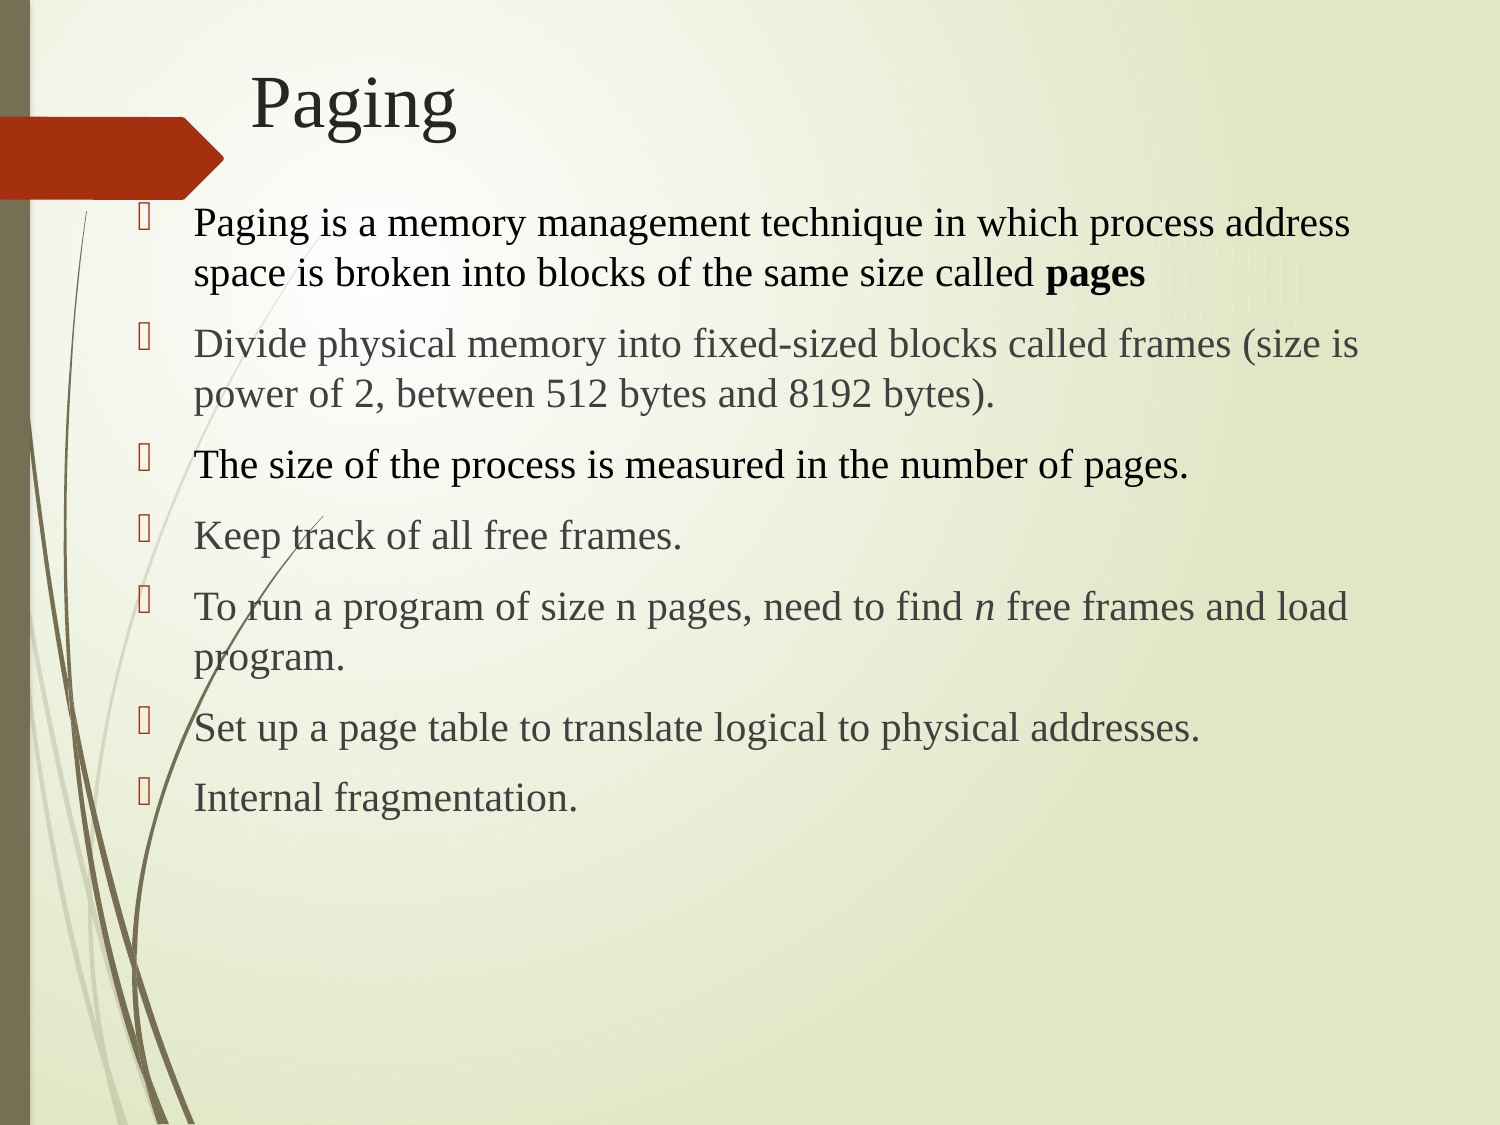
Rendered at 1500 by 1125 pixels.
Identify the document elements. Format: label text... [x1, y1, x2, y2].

title Paging [235, 45, 1466, 163]
list Paging is a memory management technique in which process address space is broken into blocks of the same size called pages Divide physical memory into fixed-sized blocks called frames (size is power of 2, between 512 bytes and 8192 bytes). The size of the process is measured in the number of pages. Keep track of all free frames. To run a program of size n pages, need to find n free frames and load program. Set up a page table to translate logical to physical addresses. Internal fragmentation. [122, 187, 1463, 1000]
